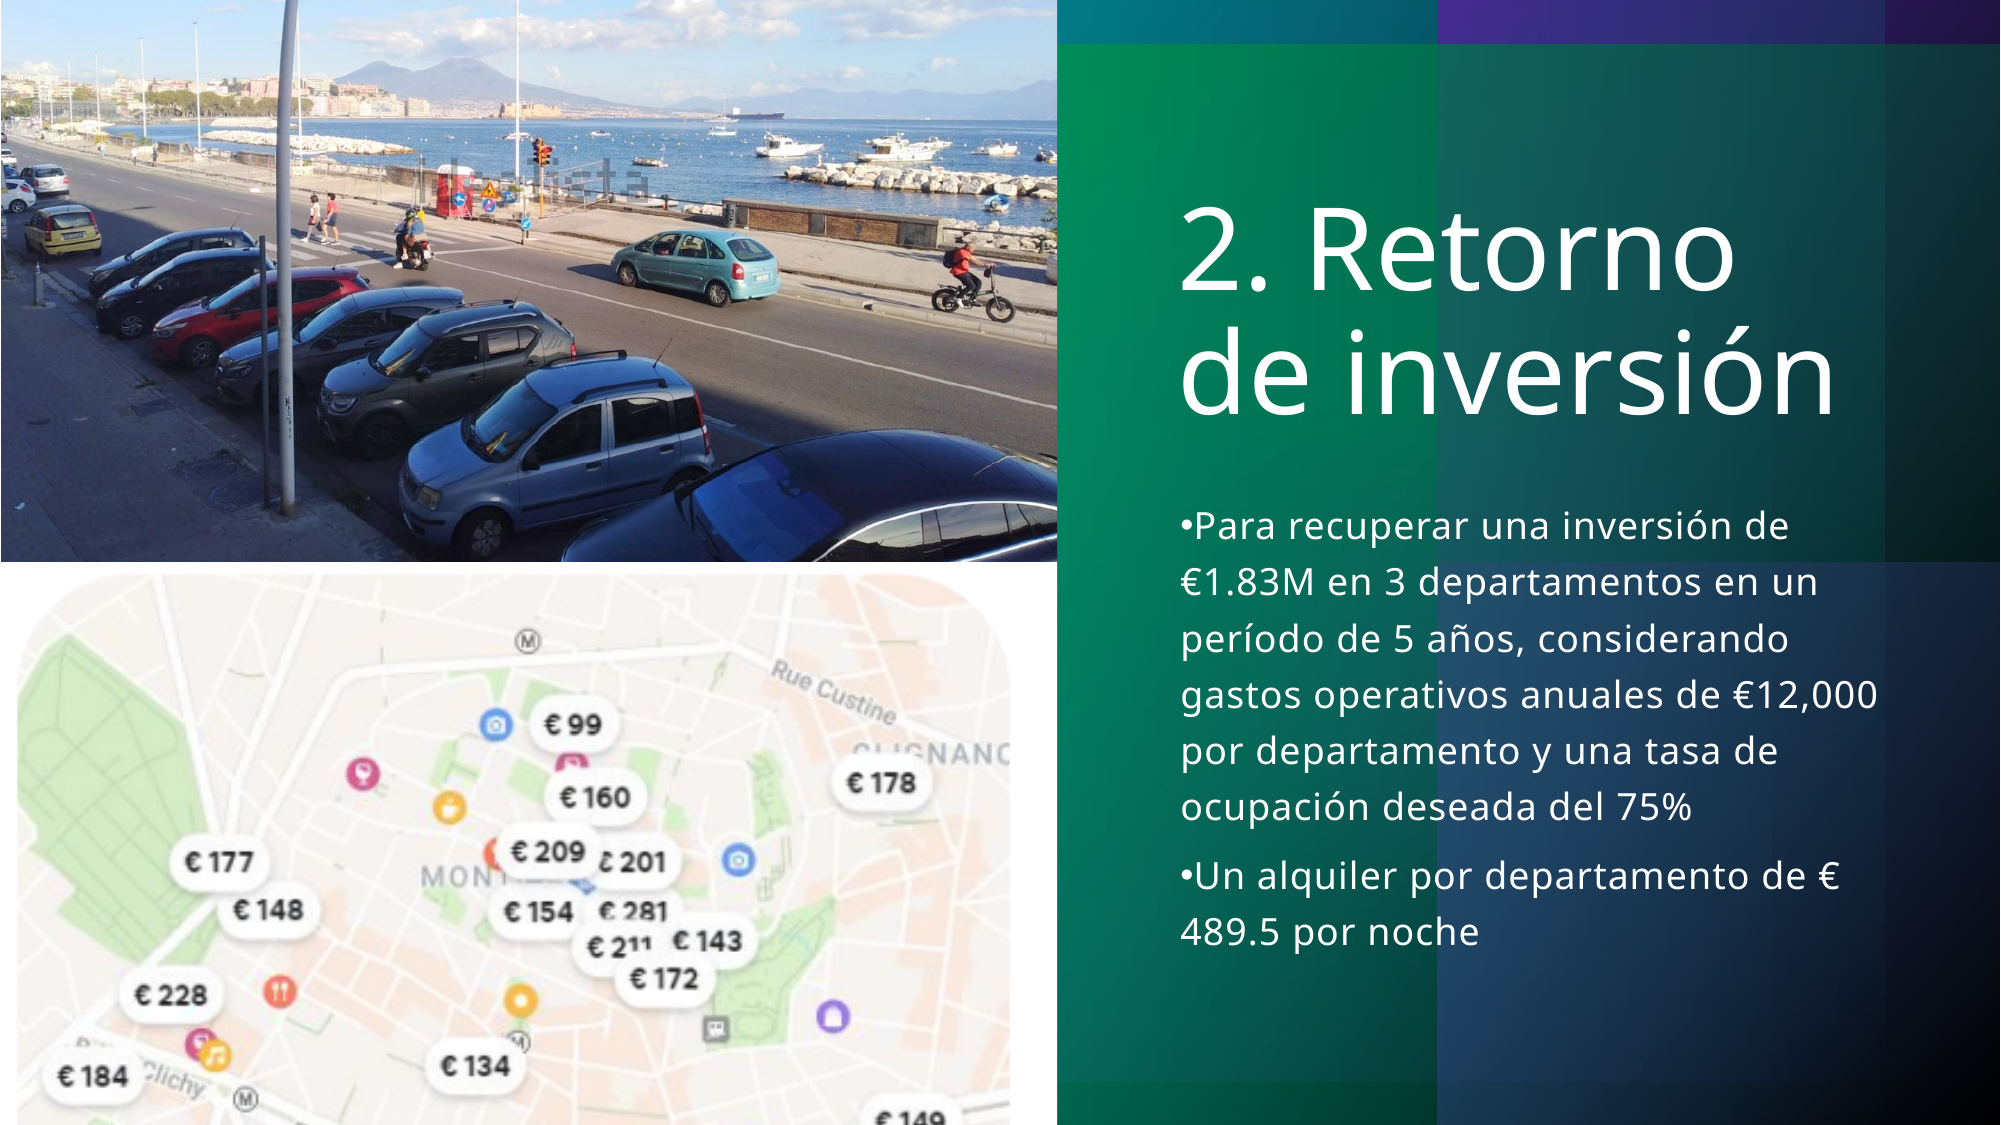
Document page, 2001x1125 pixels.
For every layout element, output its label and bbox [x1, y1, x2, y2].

text_box [1058, 0, 2000, 1125]
picture [0, 0, 1058, 1125]
